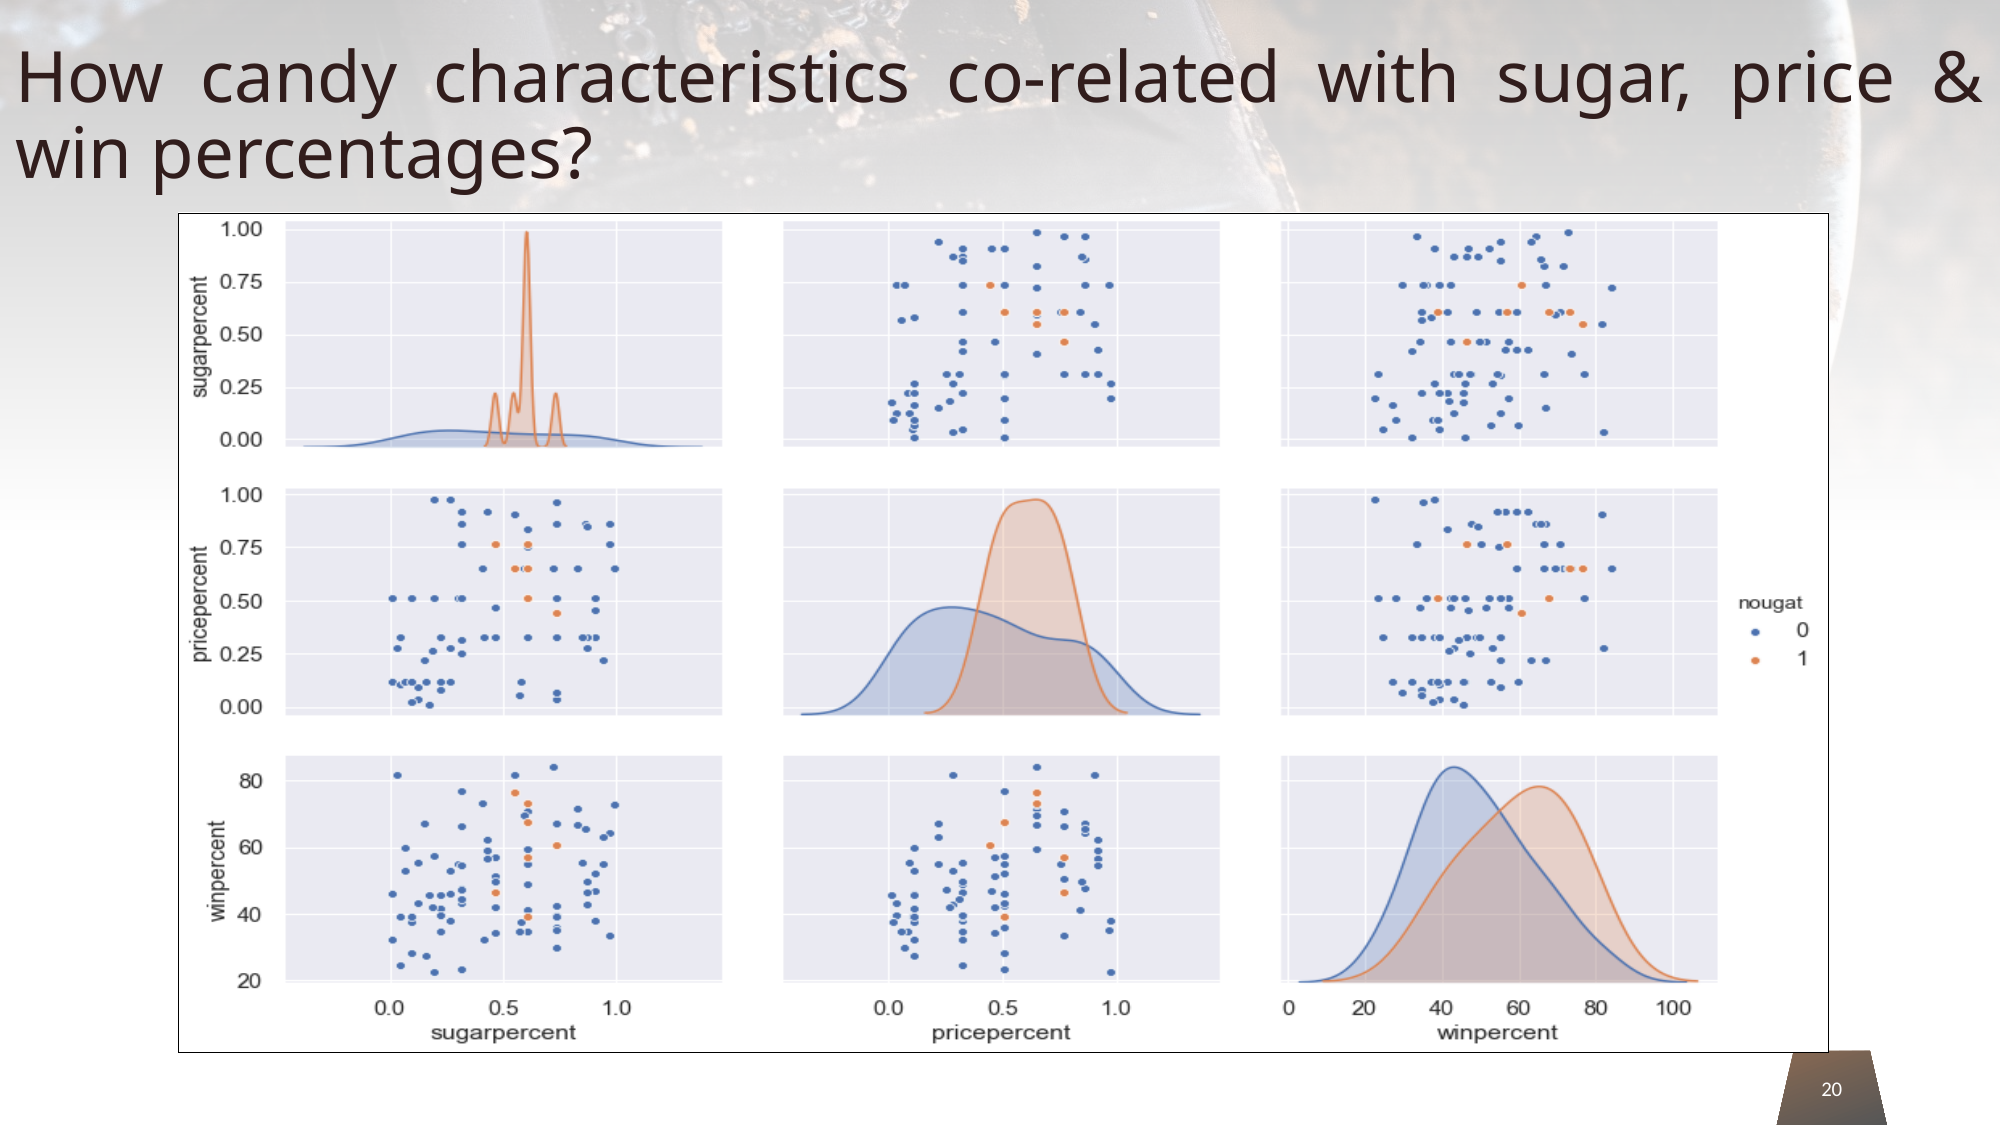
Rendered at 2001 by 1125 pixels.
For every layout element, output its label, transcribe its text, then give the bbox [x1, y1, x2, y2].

slide_number 20 [1800, 1057, 1864, 1118]
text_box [0, 0, 2000, 533]
picture [178, 212, 1829, 1053]
